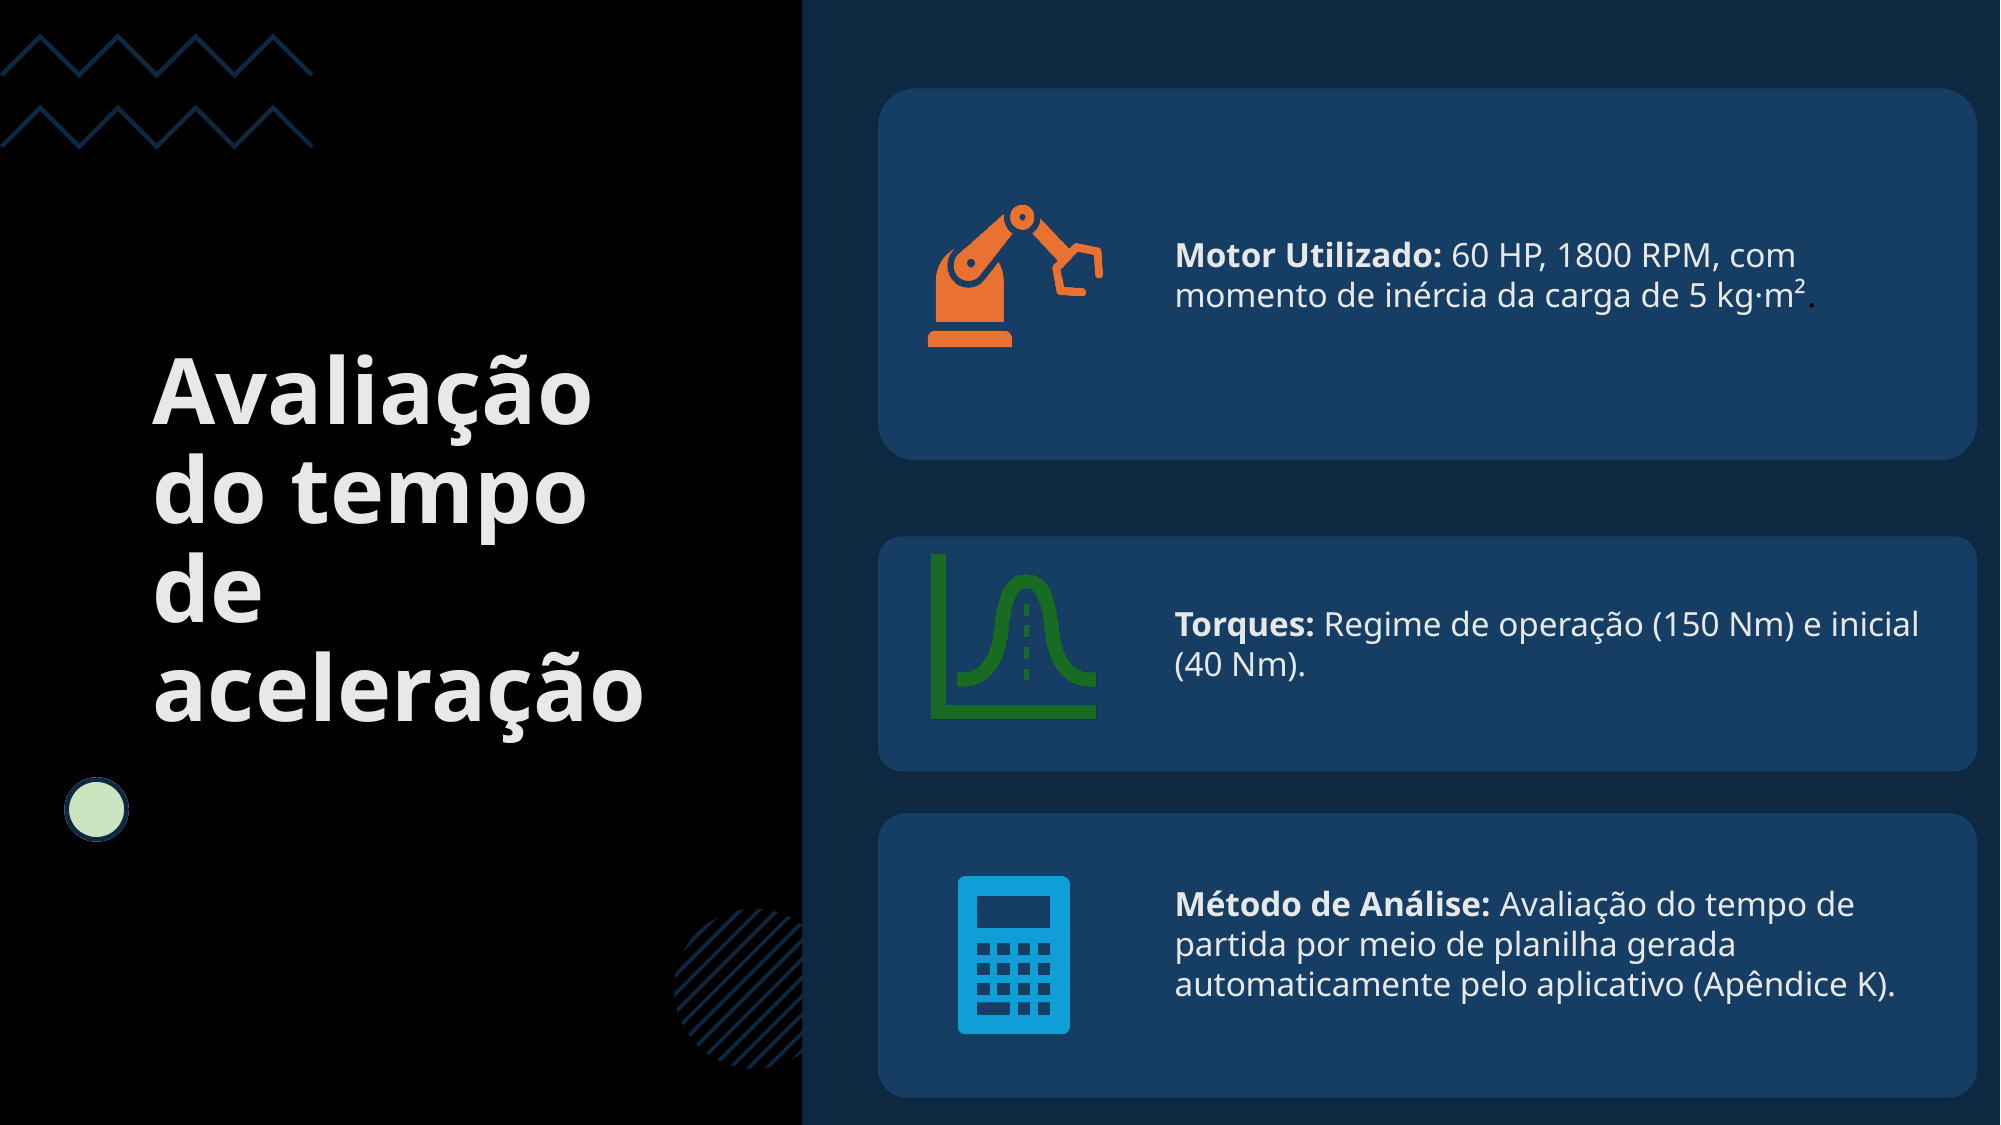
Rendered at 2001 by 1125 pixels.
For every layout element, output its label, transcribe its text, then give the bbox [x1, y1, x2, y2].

text_box [0, 0, 804, 1125]
text_box [65, 777, 129, 841]
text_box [0, 32, 314, 151]
slide_number 34 [1412, 1099, 1863, 1103]
text_box [804, 0, 2000, 1125]
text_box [877, 87, 1978, 1099]
title Avaliação do tempo de aceleração [137, 196, 663, 892]
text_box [673, 908, 835, 1070]
